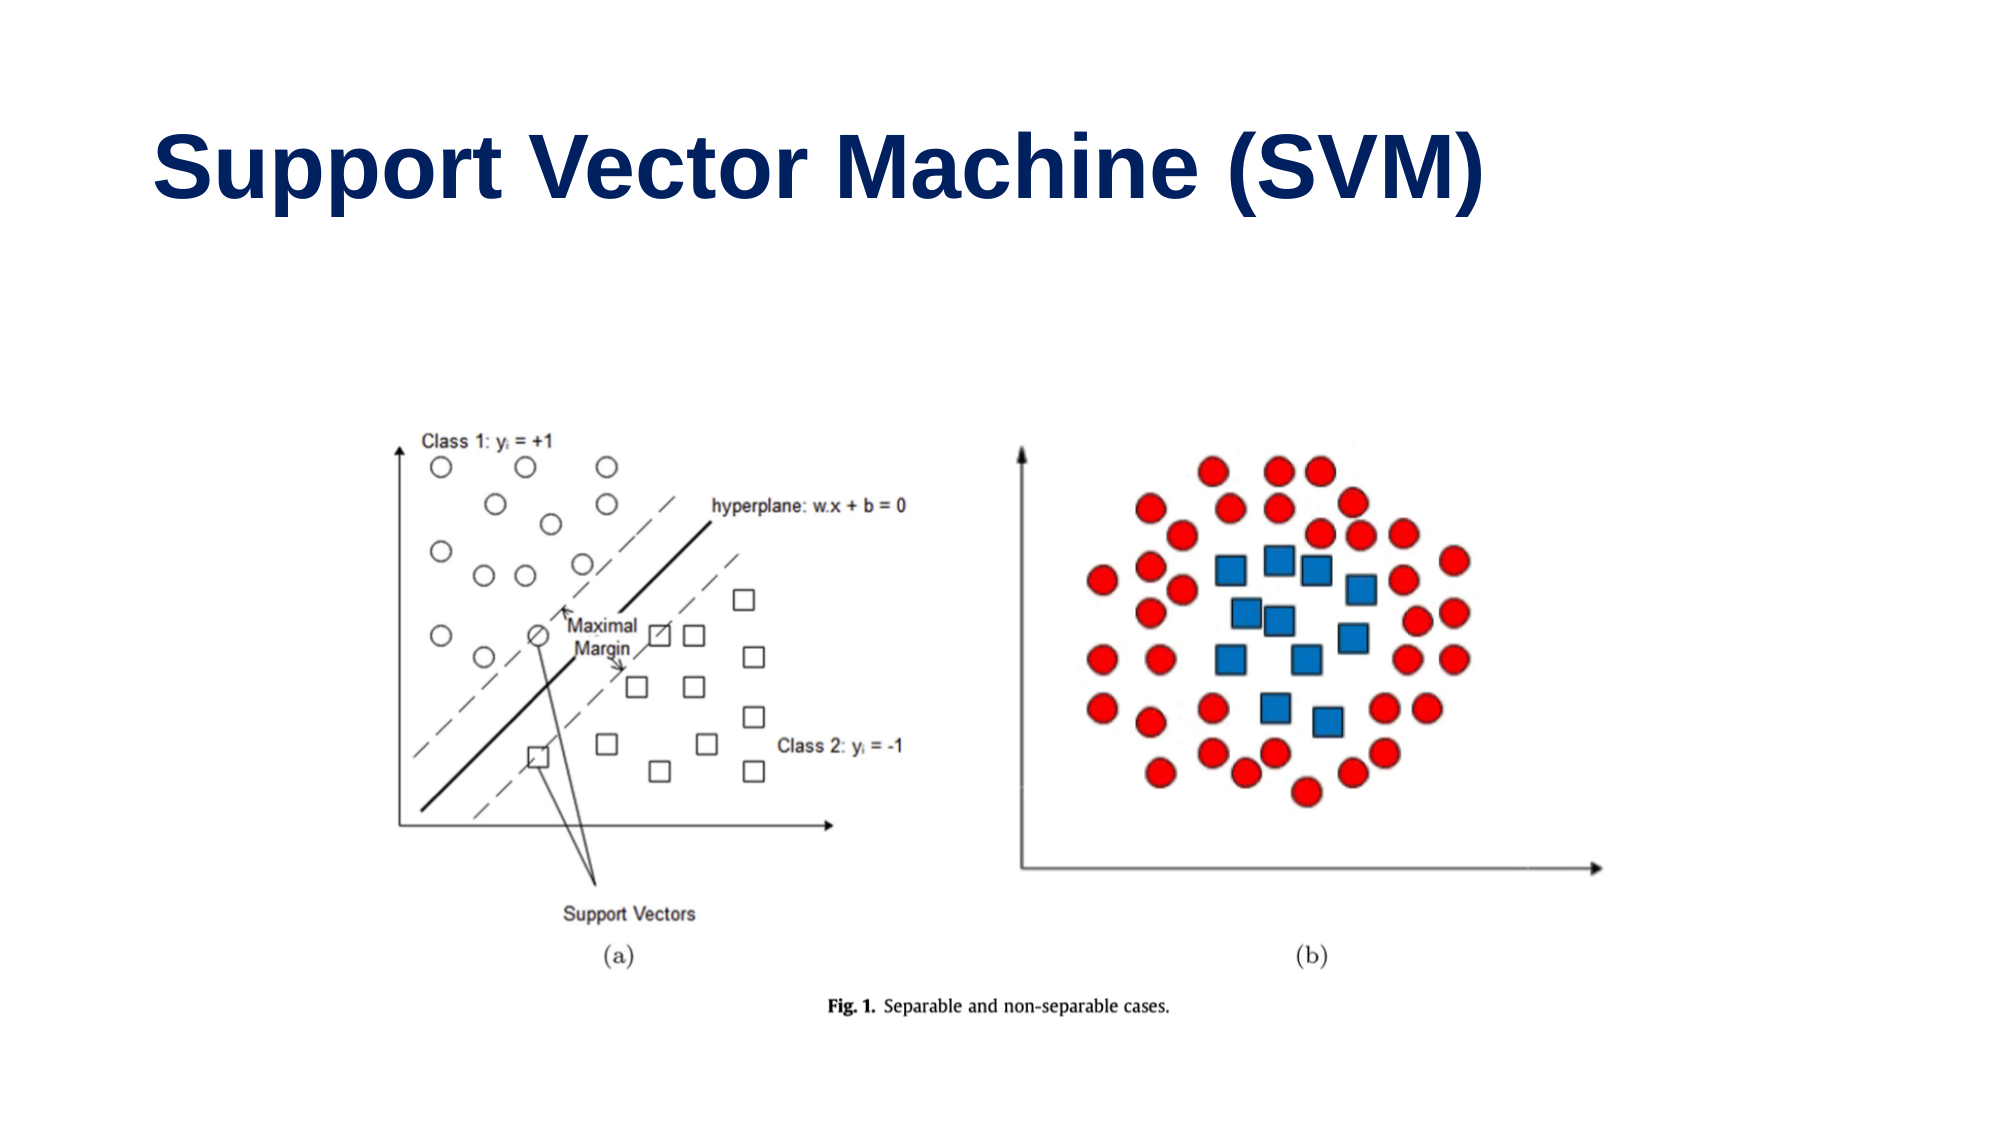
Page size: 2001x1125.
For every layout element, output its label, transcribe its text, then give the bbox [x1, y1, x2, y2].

title Support Vector Machine (SVM) [137, 59, 1863, 278]
picture [362, 410, 1638, 1066]
